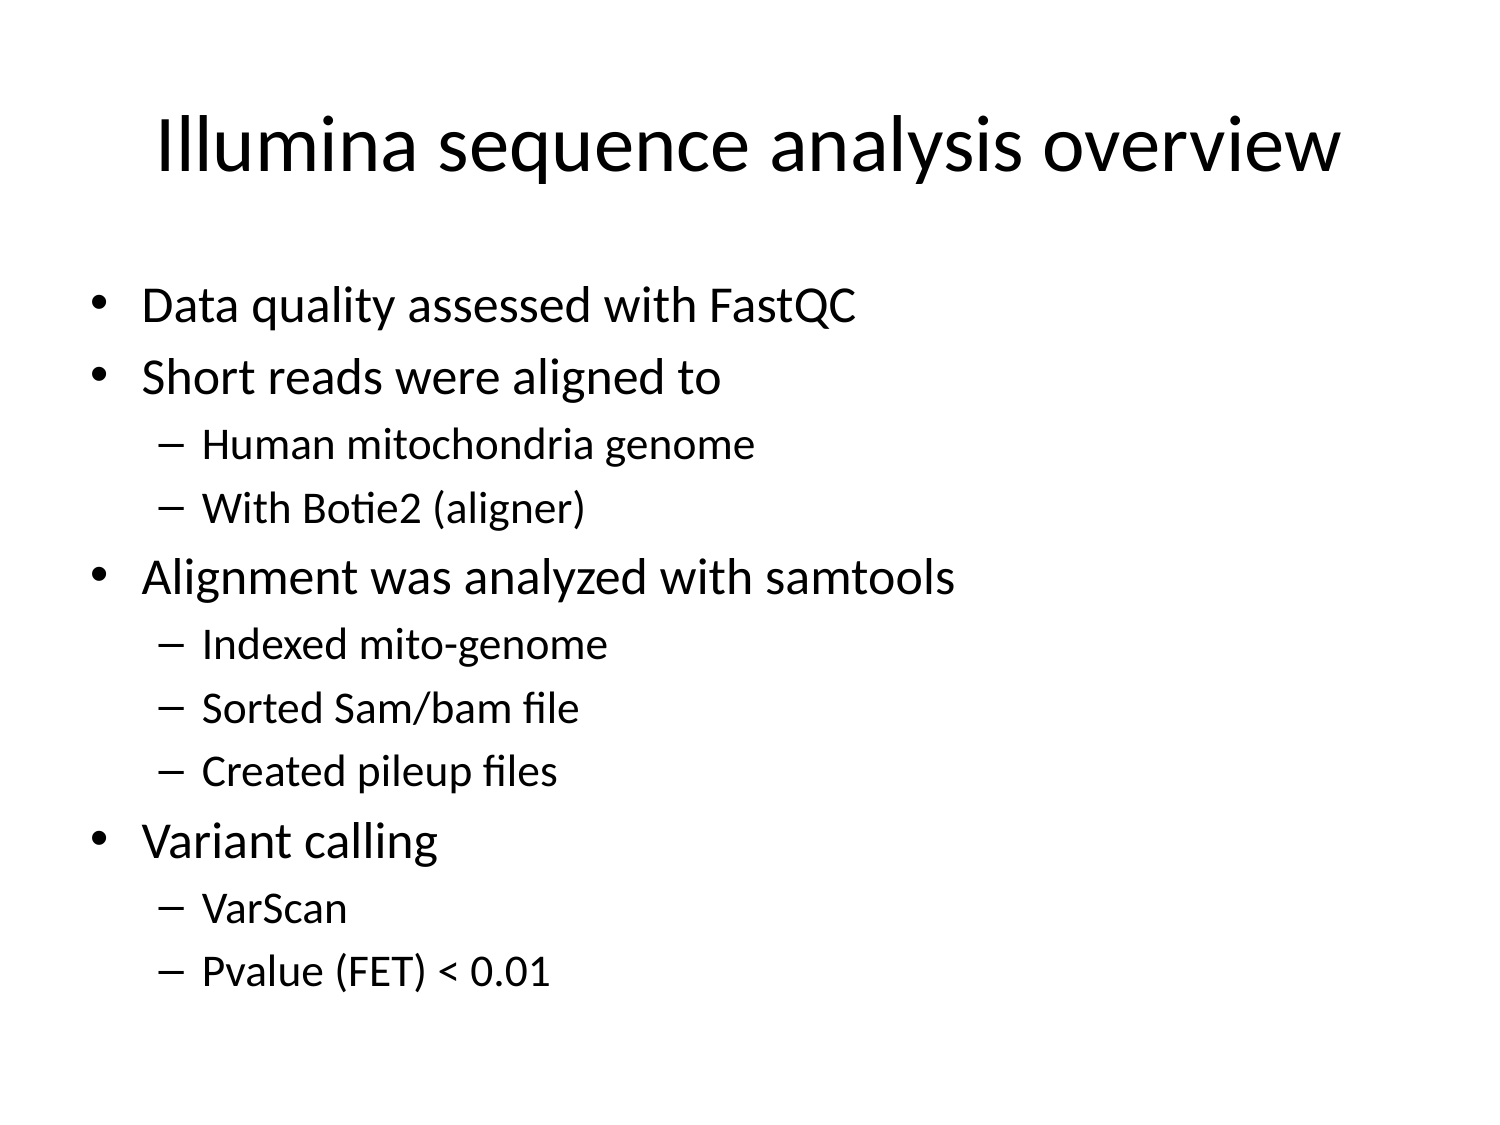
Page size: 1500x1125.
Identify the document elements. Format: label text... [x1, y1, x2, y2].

list Data quality assessed with FastQC Short reads were aligned to Human mitochondria genome With Botie2 (aligner) Alignment was analyzed with samtools Indexed mito-genome Sorted Sam/bam file Created pileup files Variant calling VarScan Pvalue (FET) < 0.01 [75, 262, 1425, 1005]
title Illumina sequence analysis overview [75, 45, 1425, 233]
